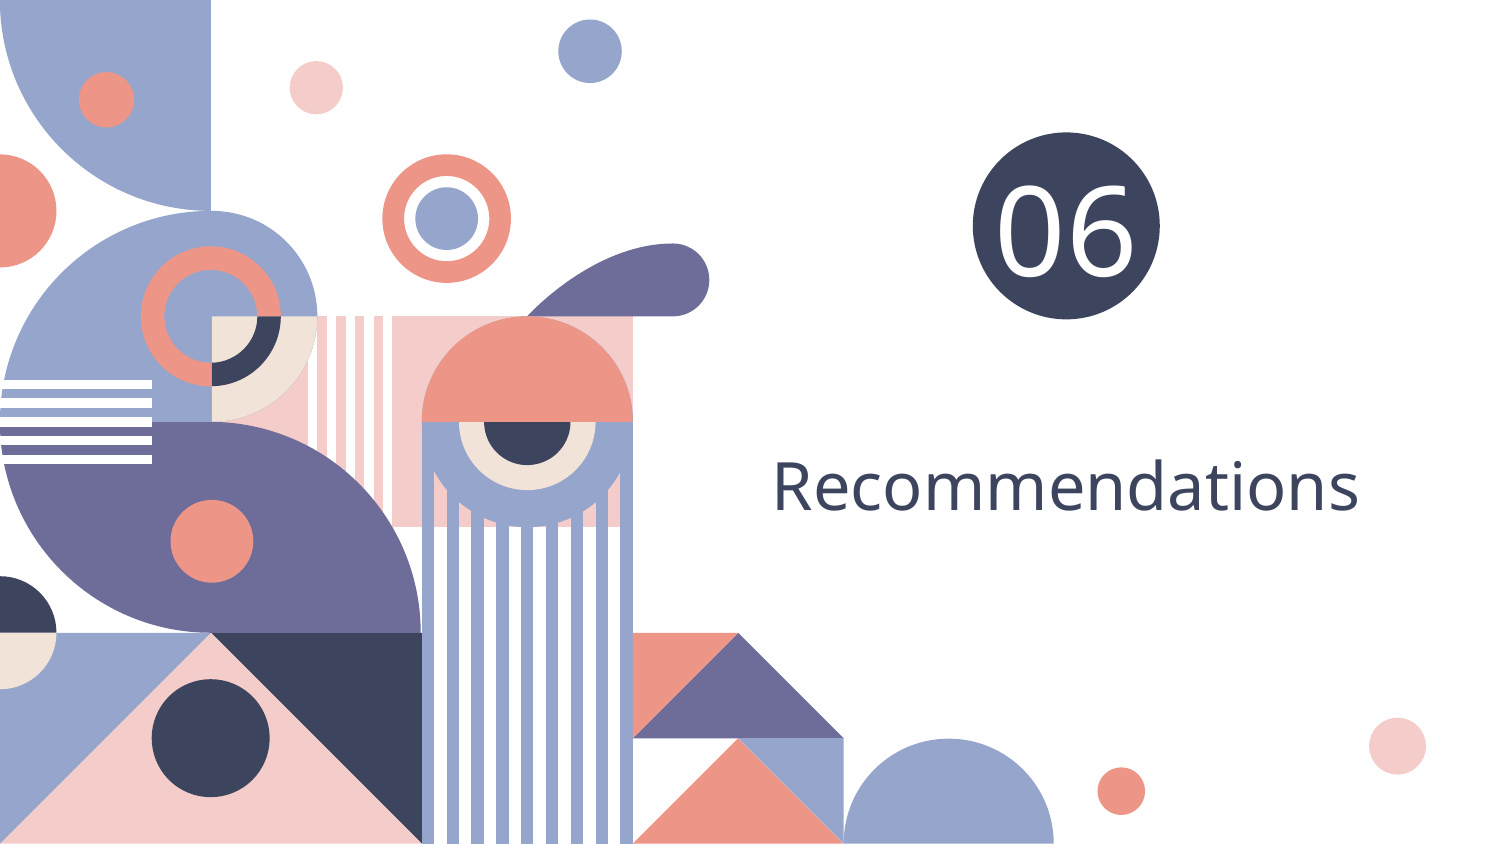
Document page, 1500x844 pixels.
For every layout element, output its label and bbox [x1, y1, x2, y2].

text_box [0, 0, 1427, 844]
